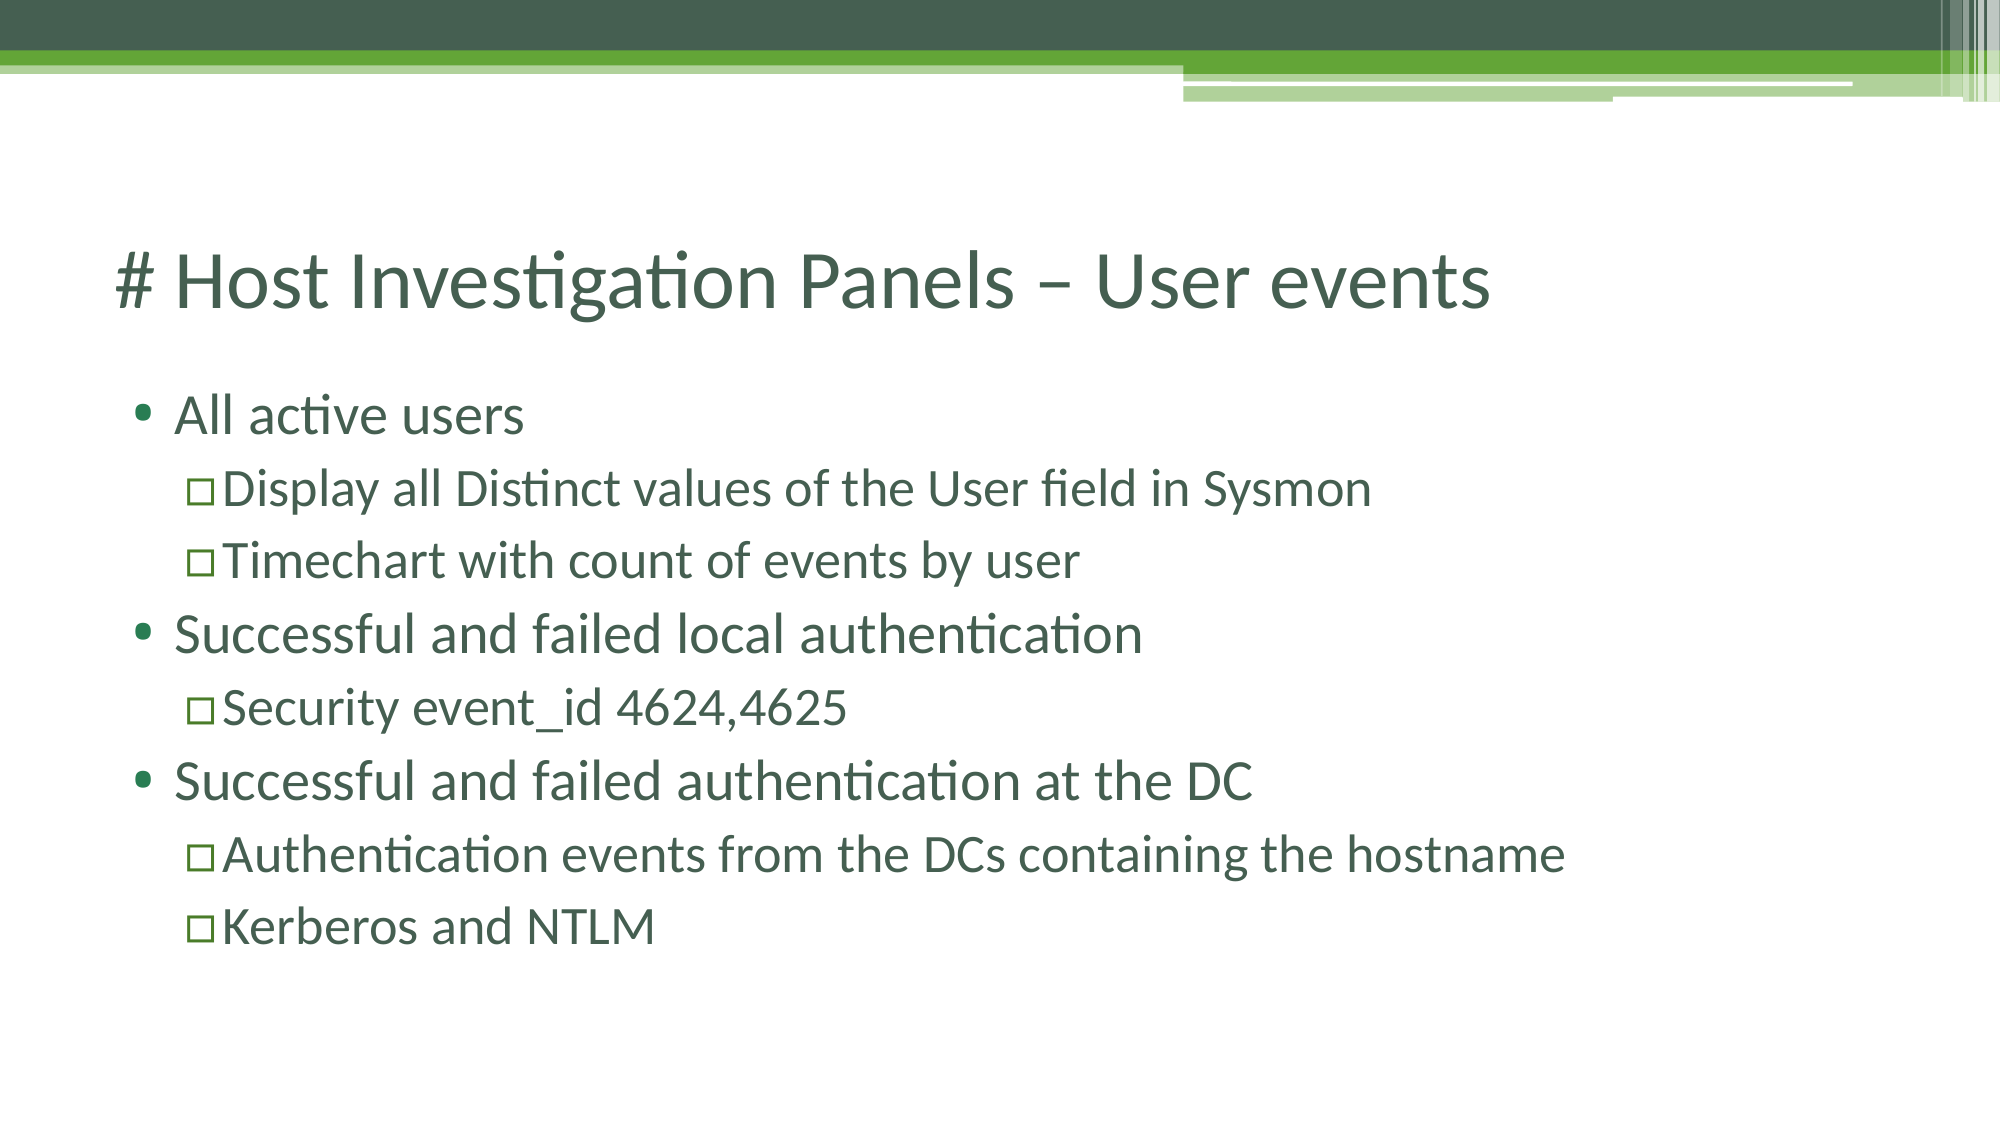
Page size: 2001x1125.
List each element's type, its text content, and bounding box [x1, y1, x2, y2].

title # Host Investigation Panels – User events [99, 187, 1900, 363]
list All active users Display all Distinct values of the User field in Sysmon Timechart with count of events by user Successful and failed local authentication Security event_id 4624,4625 Successful and failed authentication at the DC Authentication events from the DCs containing the hostname Kerberos and NTLM [99, 368, 1900, 1079]
